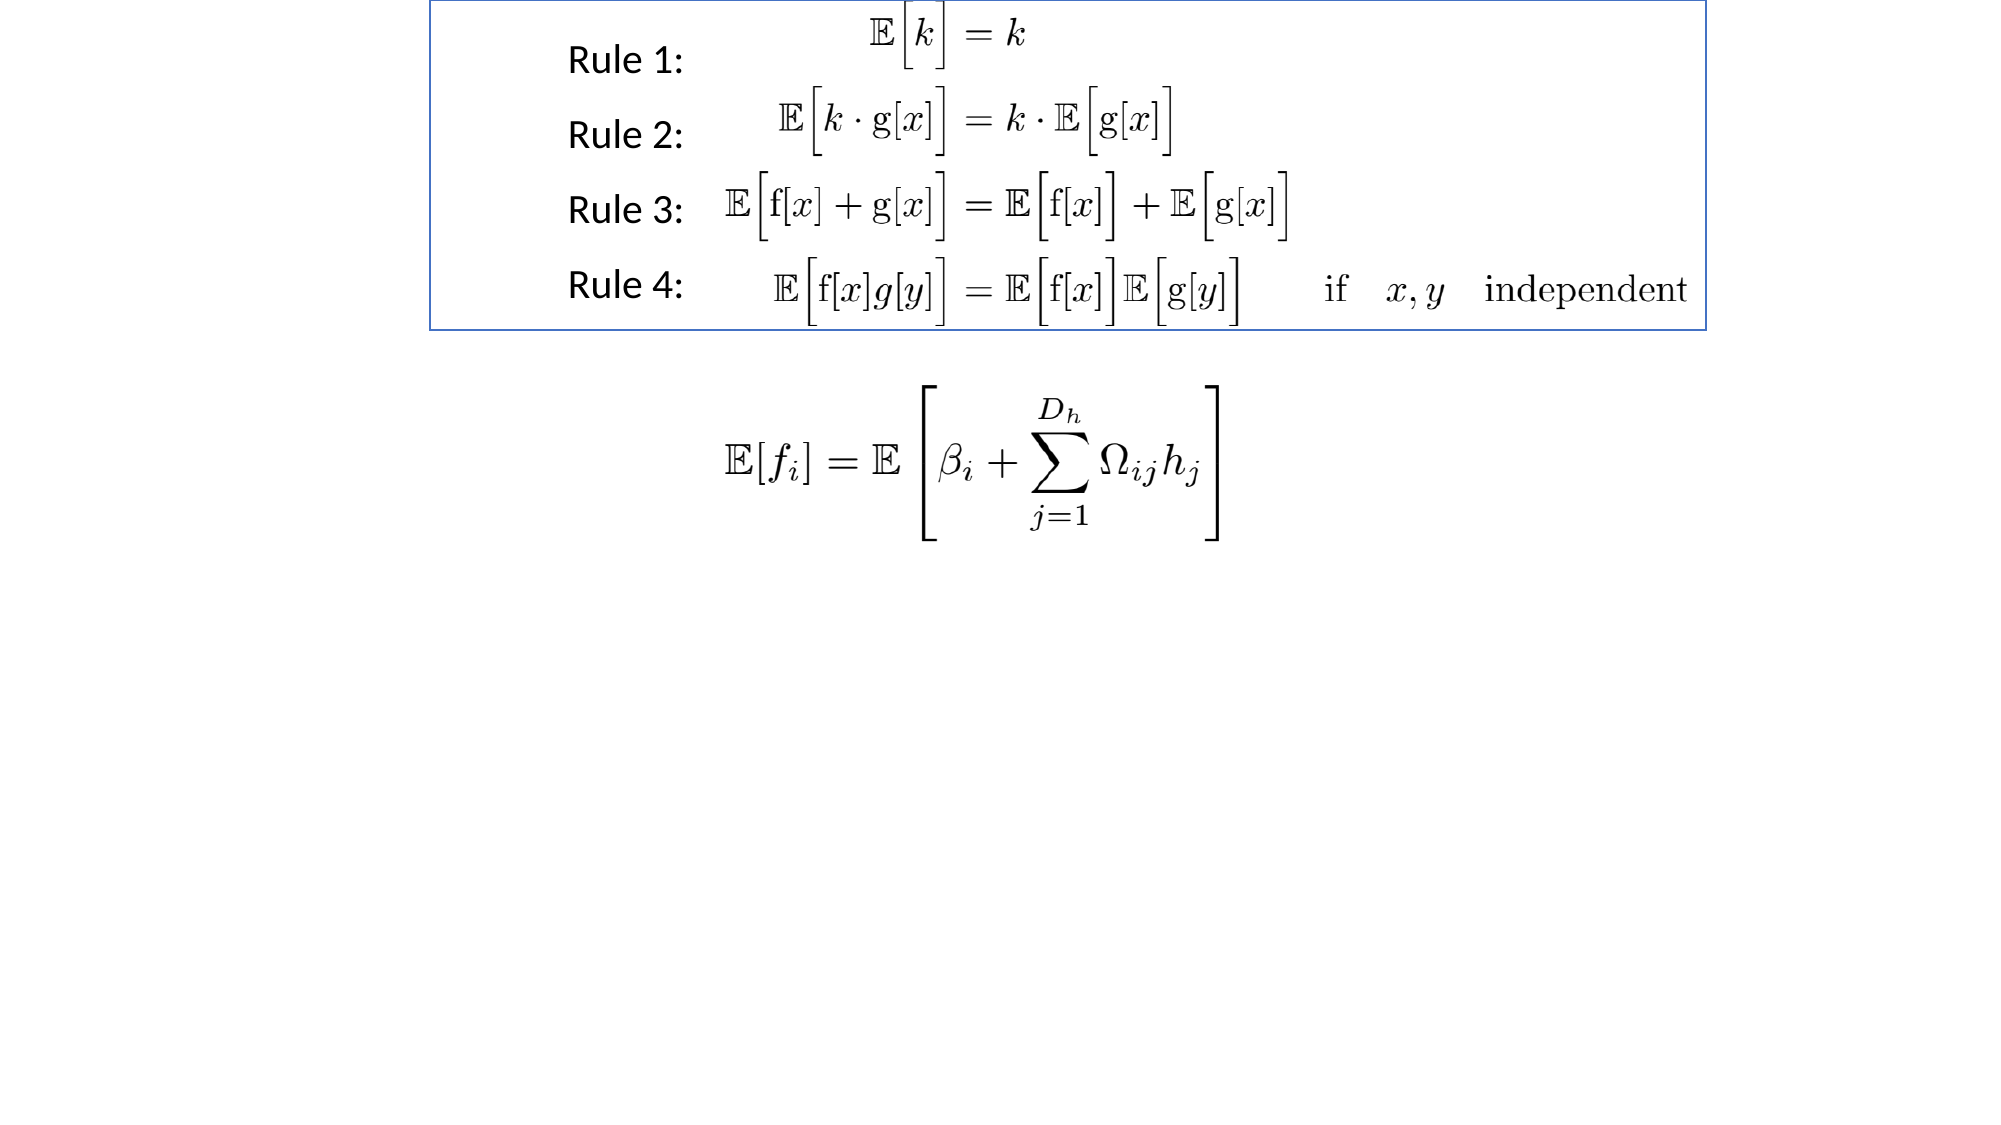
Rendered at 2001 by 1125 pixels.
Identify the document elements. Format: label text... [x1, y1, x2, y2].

picture [725, 0, 1687, 330]
text_box [429, 0, 1707, 331]
text_box Rule 1: Rule 2: Rule 3: Rule 4: [553, 0, 725, 315]
picture [725, 384, 1321, 563]
